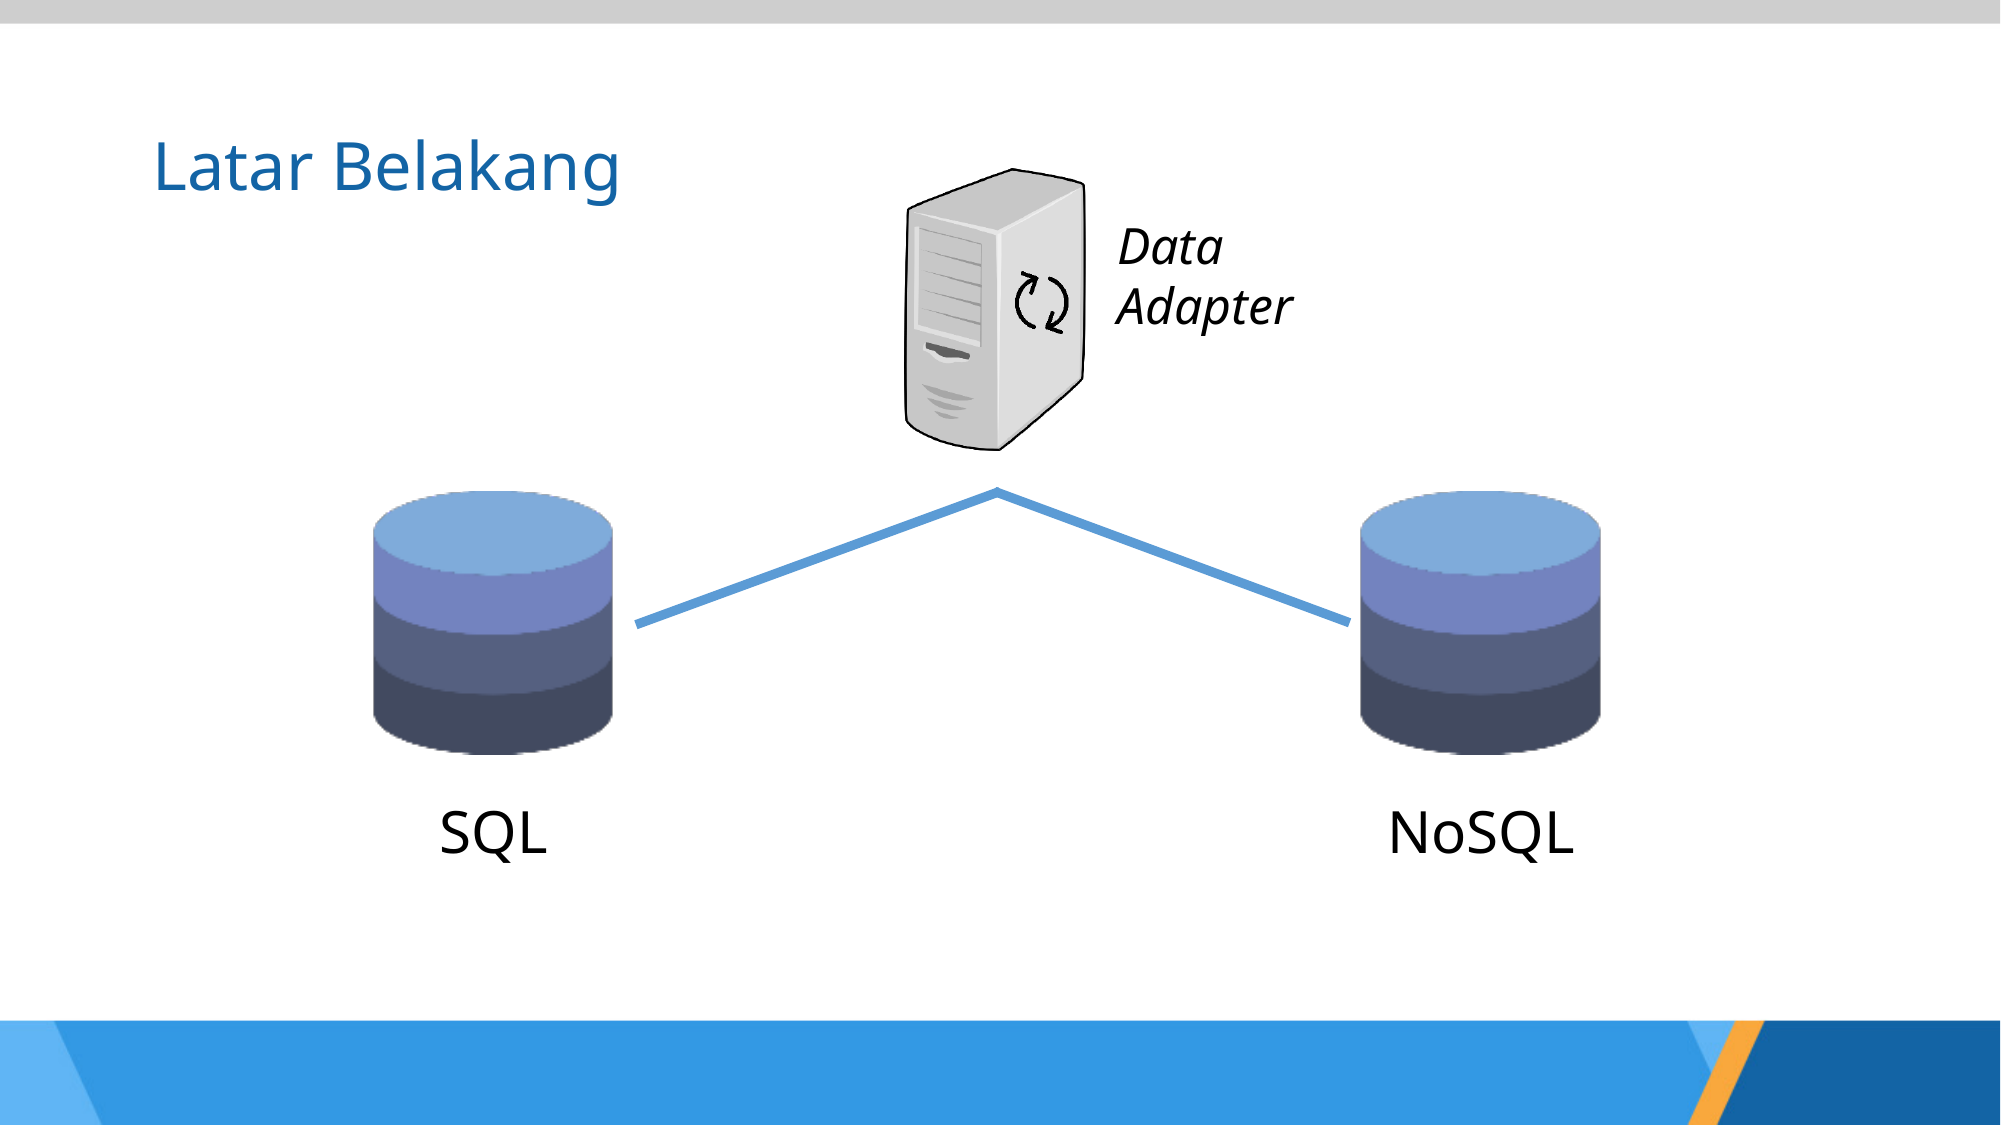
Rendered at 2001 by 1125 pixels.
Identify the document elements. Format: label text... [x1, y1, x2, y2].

title Latar Belakang [137, 59, 1863, 278]
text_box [904, 168, 1086, 451]
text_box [361, 491, 625, 874]
picture [0, 0, 2001, 1125]
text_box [635, 491, 1001, 625]
text_box Data Adapter [1102, 206, 1366, 342]
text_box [994, 491, 1350, 623]
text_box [1349, 491, 1613, 874]
